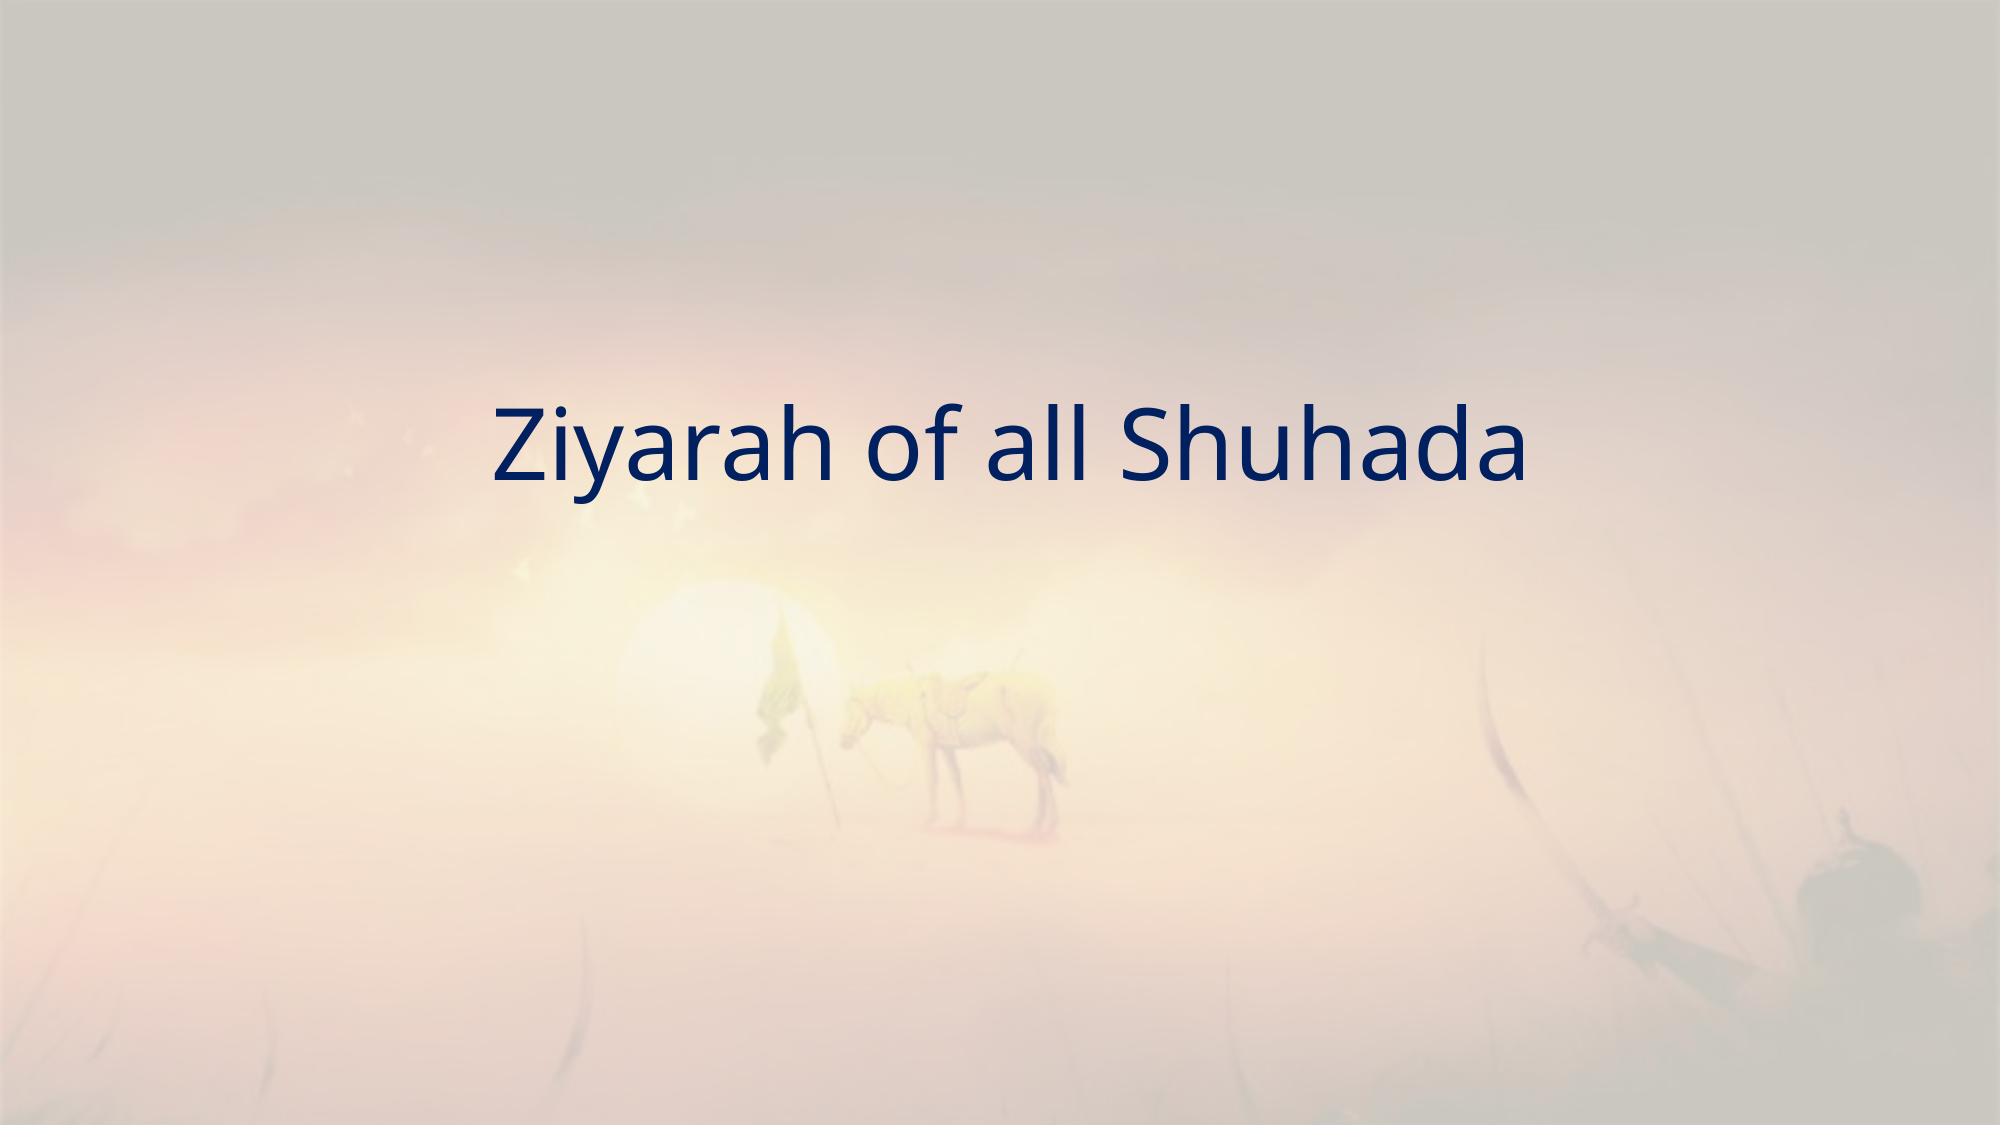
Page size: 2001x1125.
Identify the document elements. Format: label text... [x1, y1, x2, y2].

text_box Ziyarah of all Shuhada [326, 373, 1698, 509]
